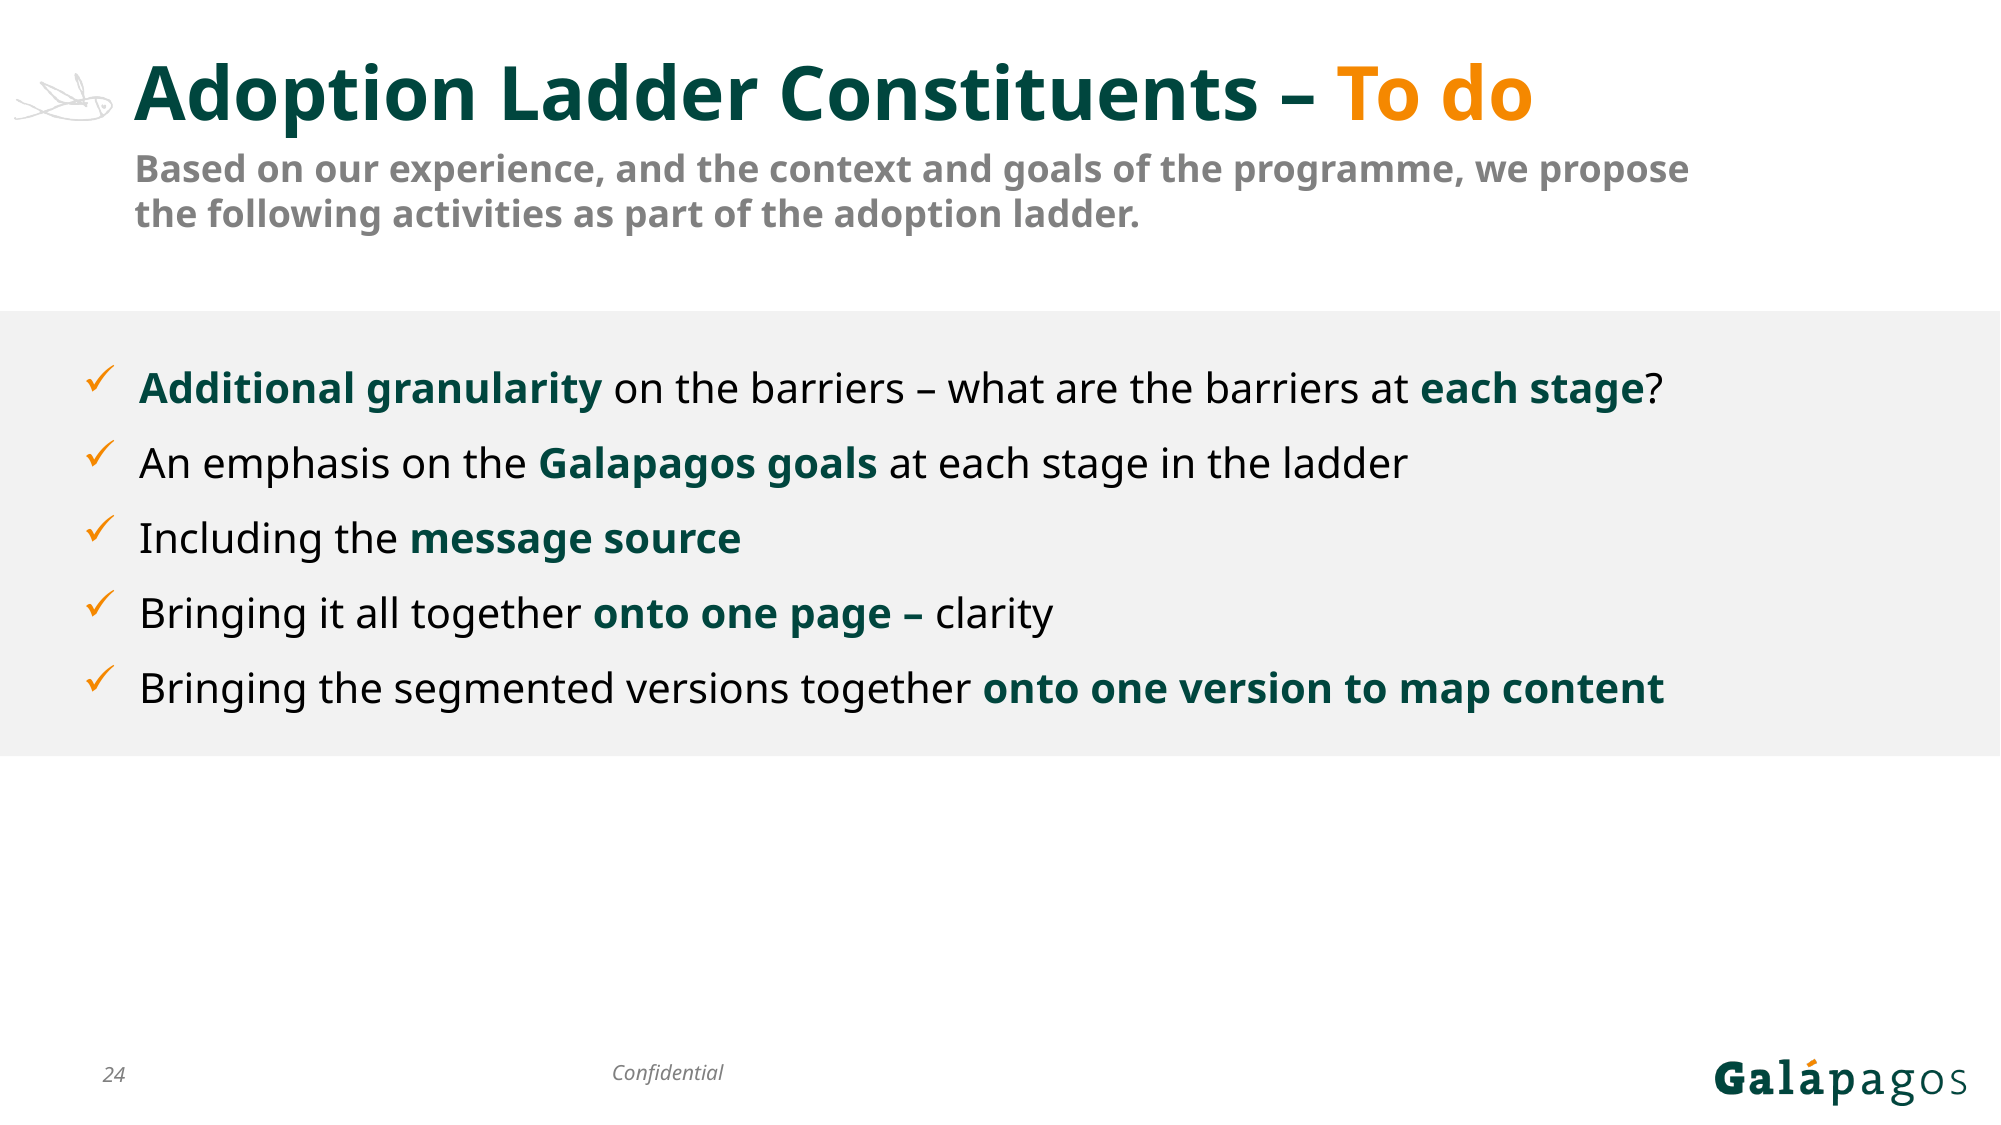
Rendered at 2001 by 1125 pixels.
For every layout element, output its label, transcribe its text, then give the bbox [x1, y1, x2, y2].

picture [1714, 1057, 1967, 1107]
title Adoption Ladder Constituents – To do [119, 42, 1931, 256]
text_box [0, 311, 2000, 757]
text_box Based on our experience, and the context and goals of the programme, we propose the following activities as part of the adoption ladder. [119, 137, 1768, 243]
text_box Additional granularity on the barriers – what are the barriers at each stage? An emphasis on the Galapagos goals at each stage in the ladder Including the message source Bringing it all together onto one page – clarity Bringing the segmented versions together onto one version to map content [67, 354, 1723, 720]
picture [14, 73, 113, 121]
